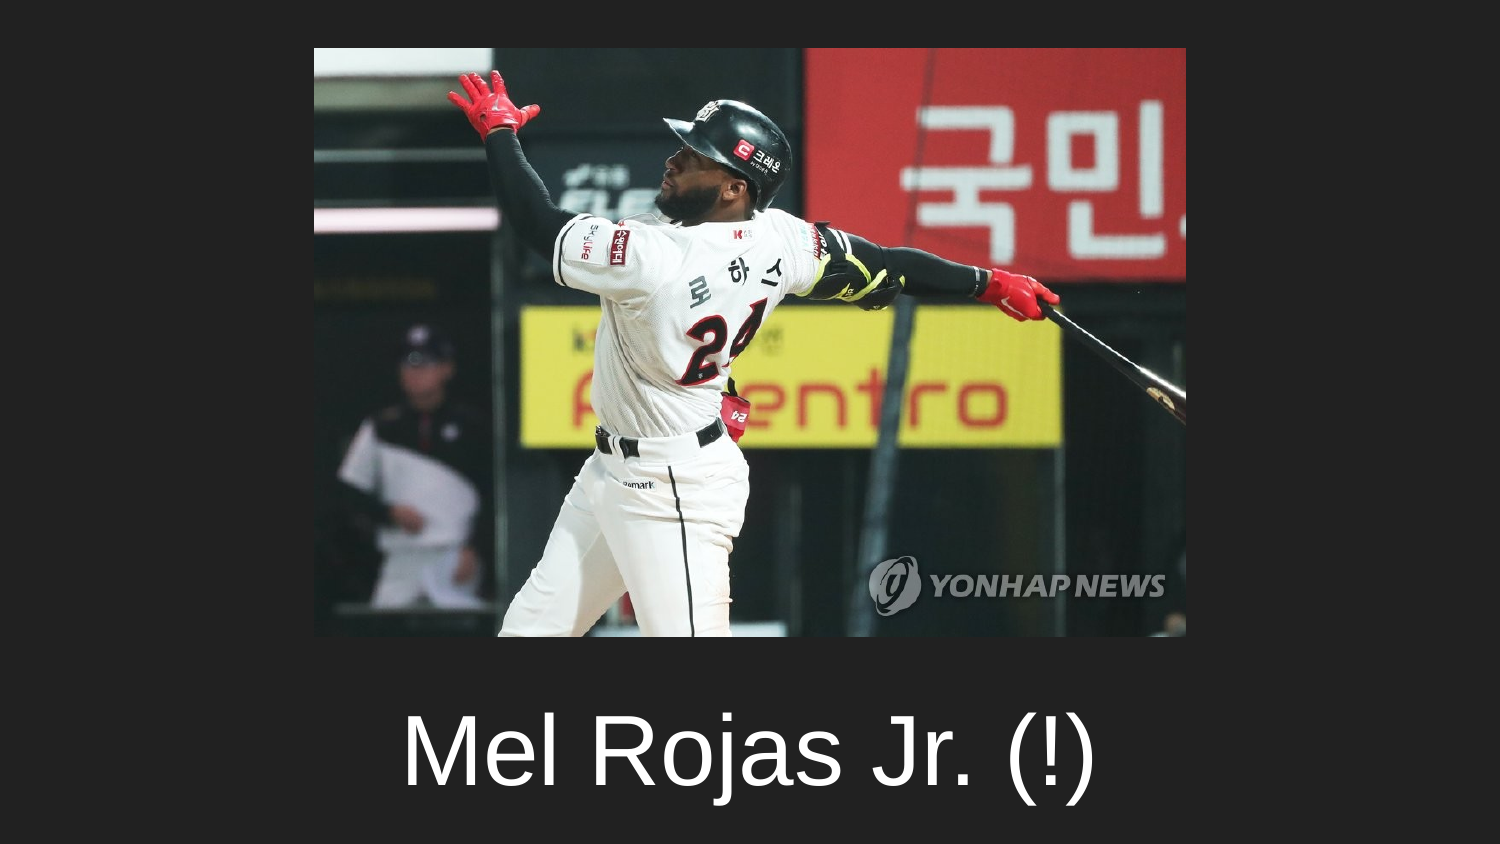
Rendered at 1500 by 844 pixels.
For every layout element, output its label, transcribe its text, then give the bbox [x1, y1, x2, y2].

picture [314, 47, 1186, 637]
text_box Mel Rojas Jr. (!) [365, 670, 1135, 768]
